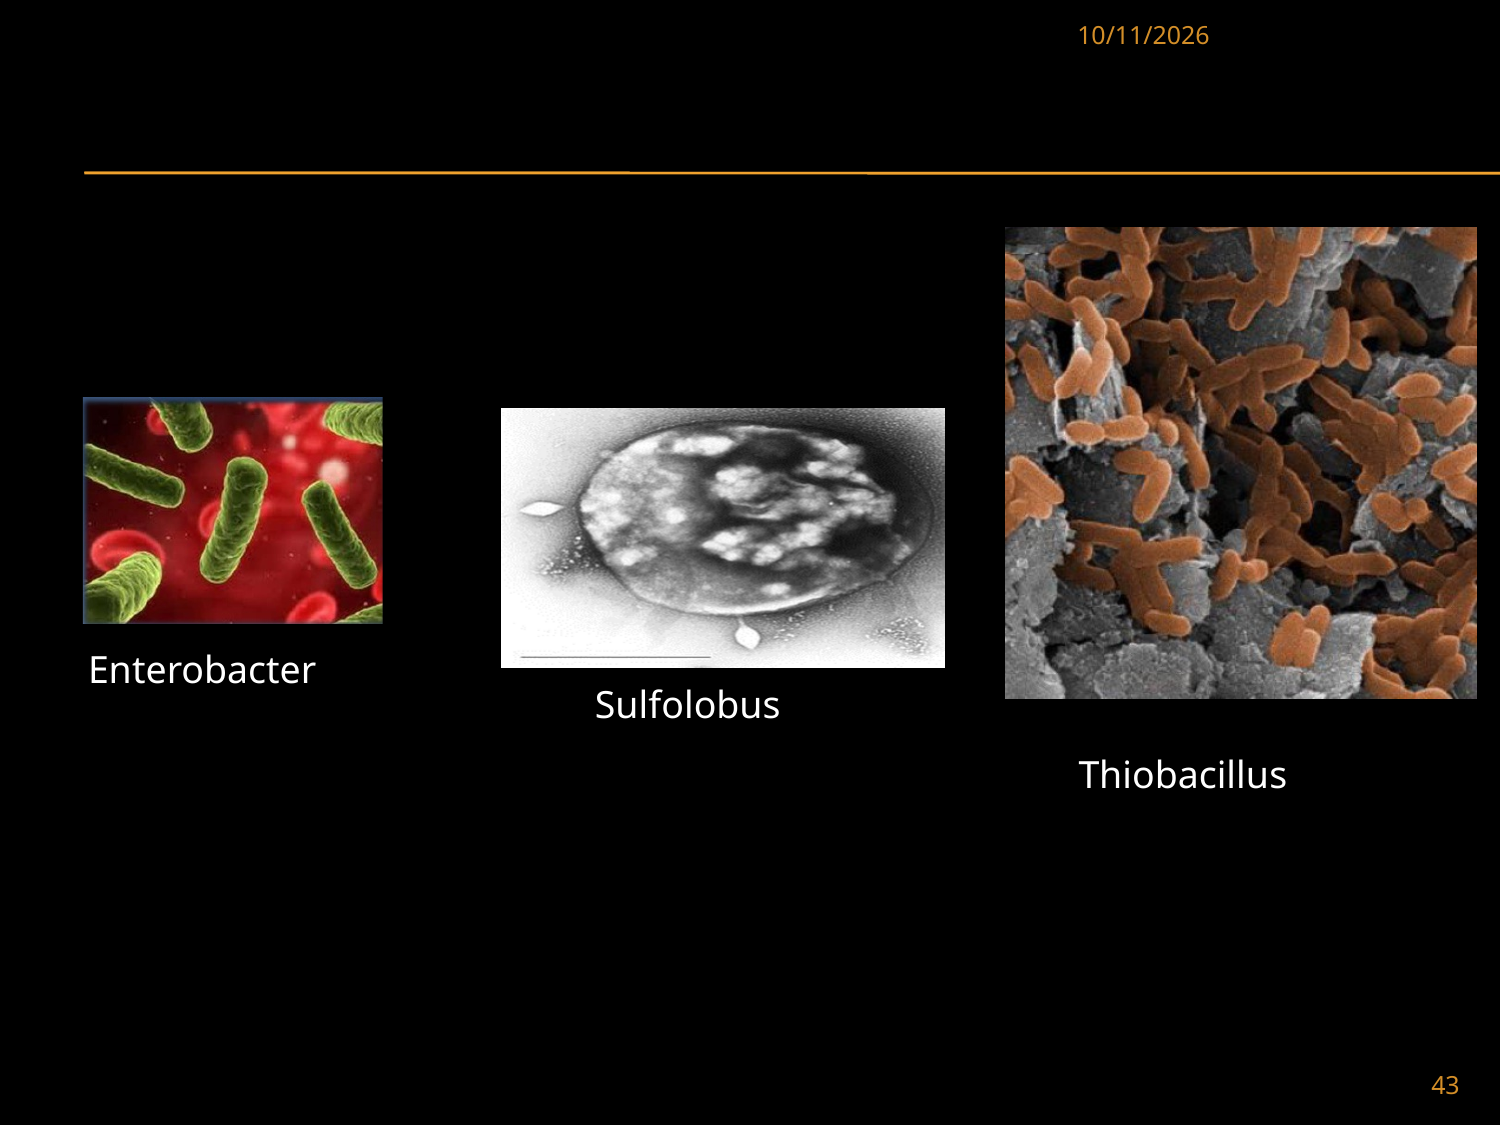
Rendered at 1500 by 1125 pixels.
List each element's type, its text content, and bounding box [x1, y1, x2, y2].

text_box Sulfolobus [580, 685, 796, 734]
slide_number 43 [1350, 1061, 1475, 1103]
text_box Enterobacter [73, 638, 393, 699]
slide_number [1062, 12, 1475, 60]
text_box Thiobacillus [1063, 744, 1419, 804]
picture [82, 396, 384, 624]
picture [501, 407, 946, 668]
picture [1004, 227, 1477, 700]
